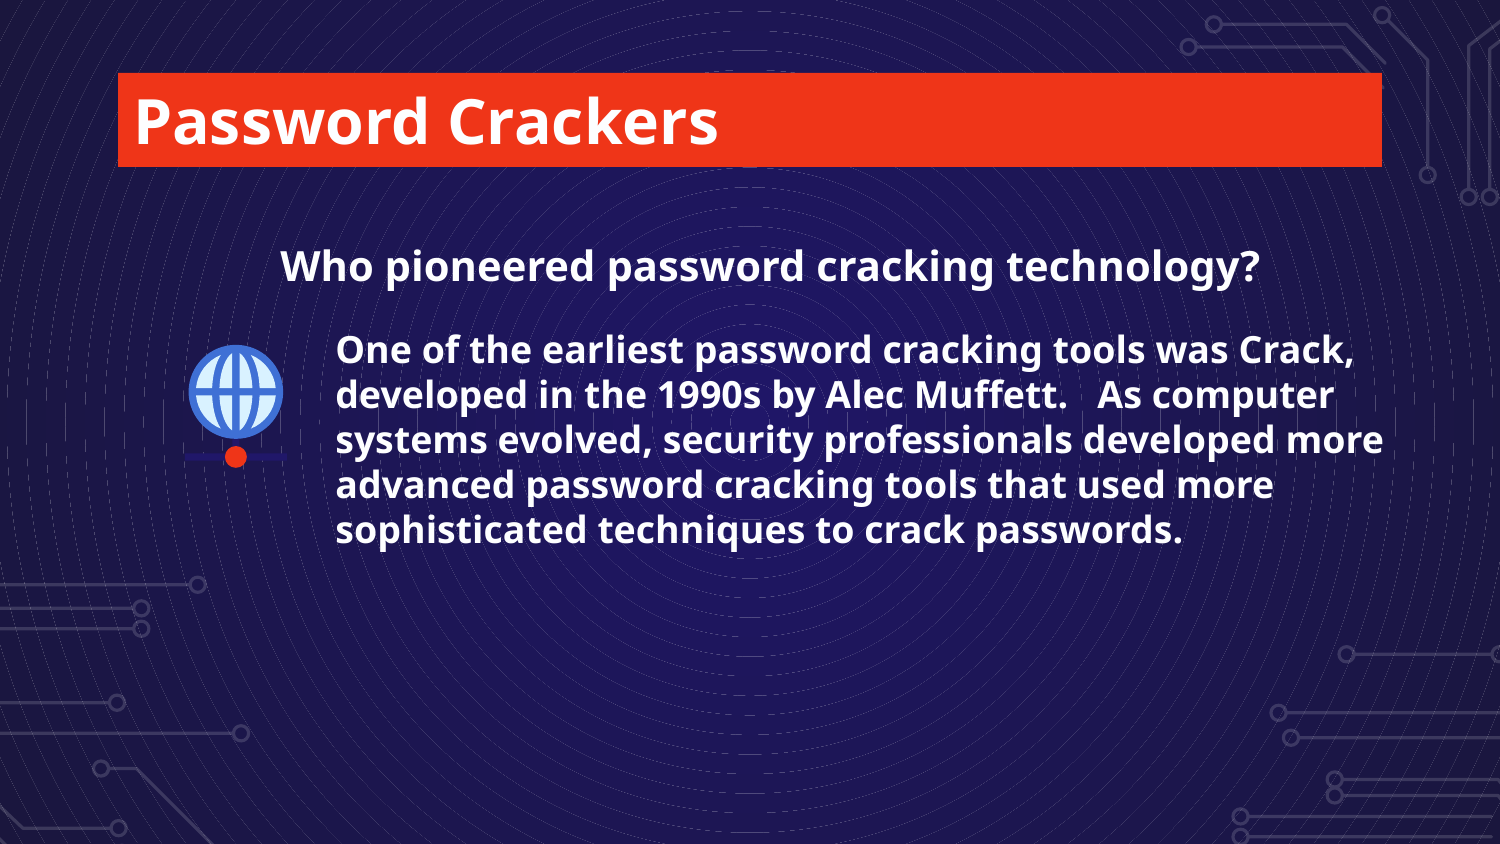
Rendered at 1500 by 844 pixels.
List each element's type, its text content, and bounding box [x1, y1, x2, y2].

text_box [184, 344, 288, 469]
subtitle Who pioneered password cracking technology? [207, 241, 1335, 306]
text_box One of the earliest password cracking tools was Crack, developed in the 1990s by Alec Muffett. As computer systems evolved, security professionals developed more advanced password cracking tools that used more sophisticated techniques to crack passwords. [320, 311, 1424, 566]
title Password Crackers [118, 72, 1382, 167]
